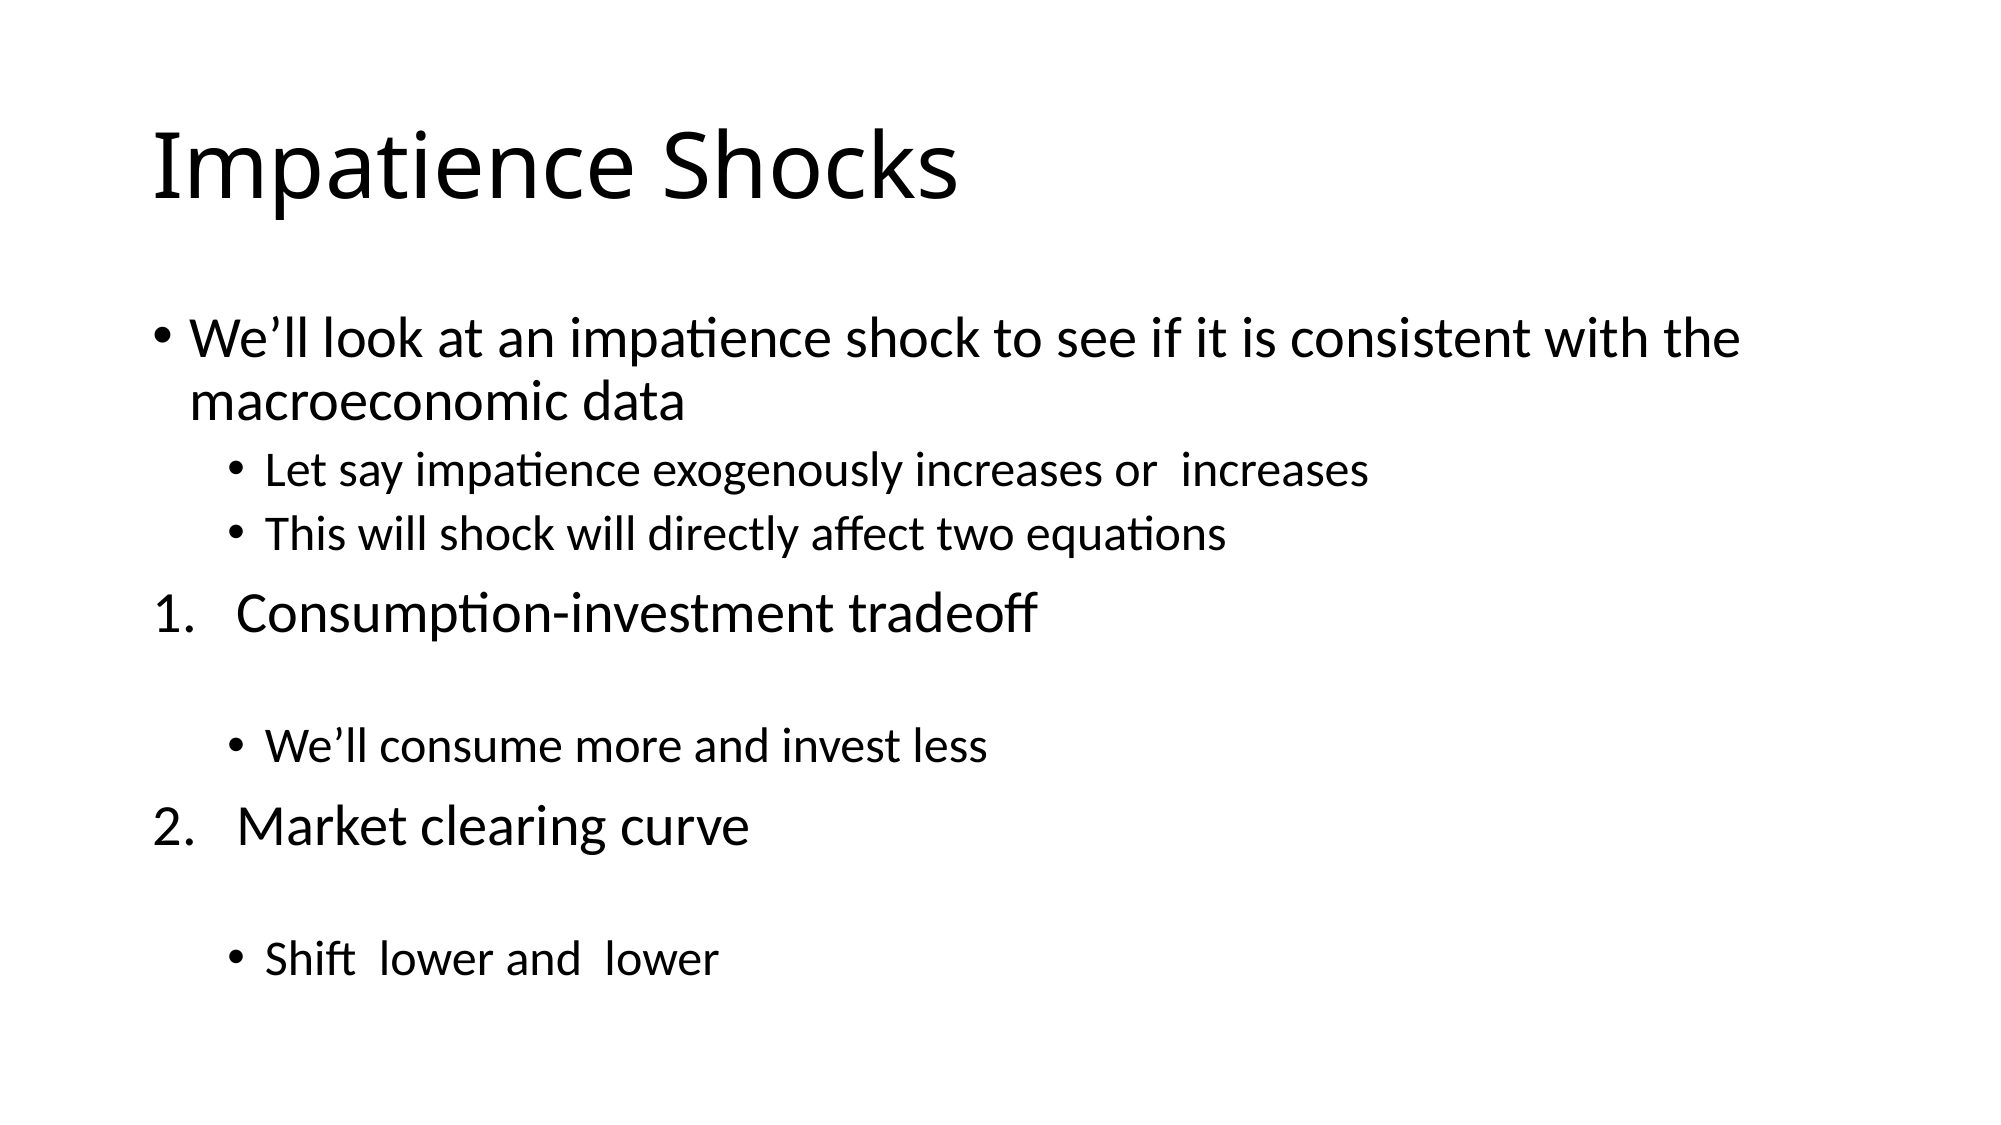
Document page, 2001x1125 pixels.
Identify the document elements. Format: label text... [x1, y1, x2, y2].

title Impatience Shocks [137, 59, 1863, 278]
